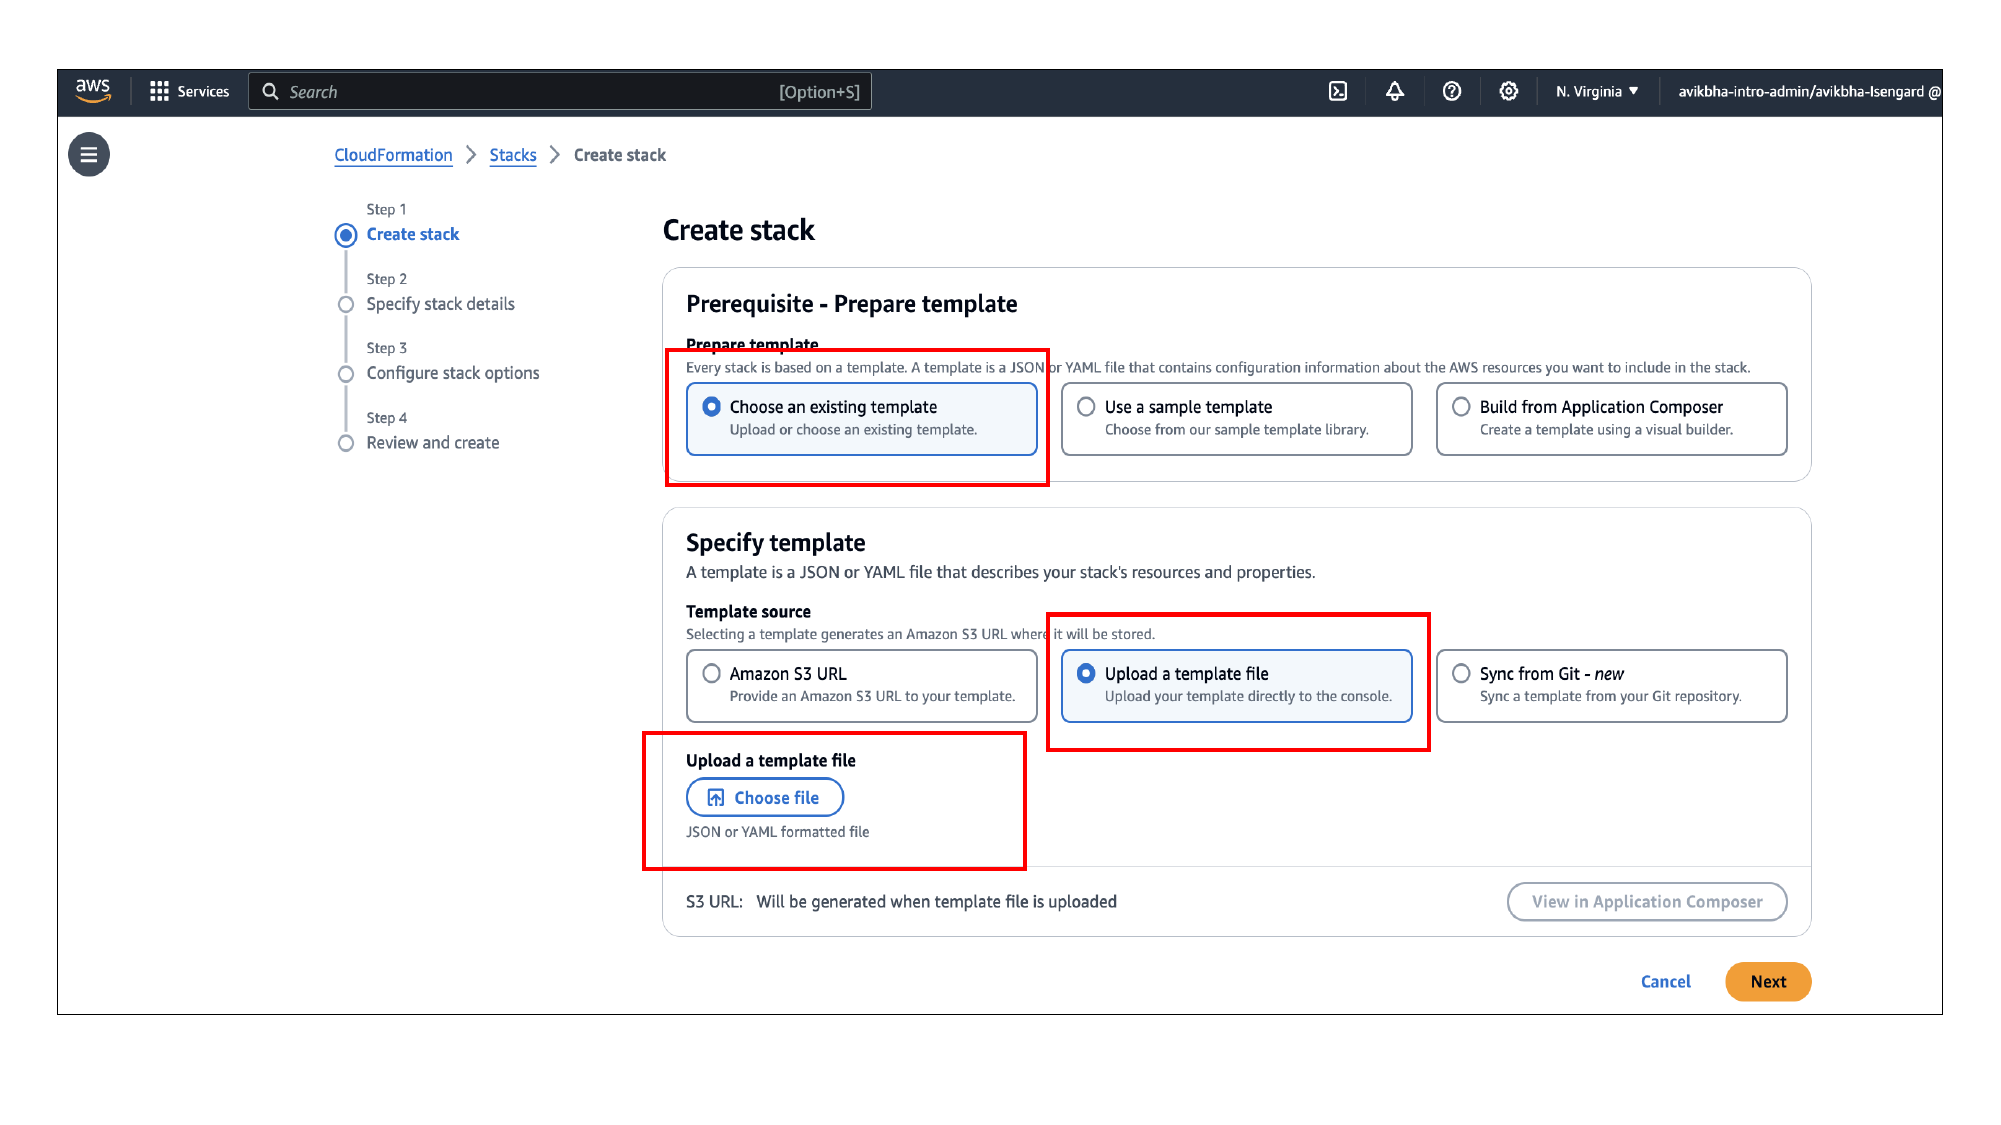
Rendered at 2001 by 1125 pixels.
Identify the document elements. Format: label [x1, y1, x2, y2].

picture [57, 69, 1943, 1015]
